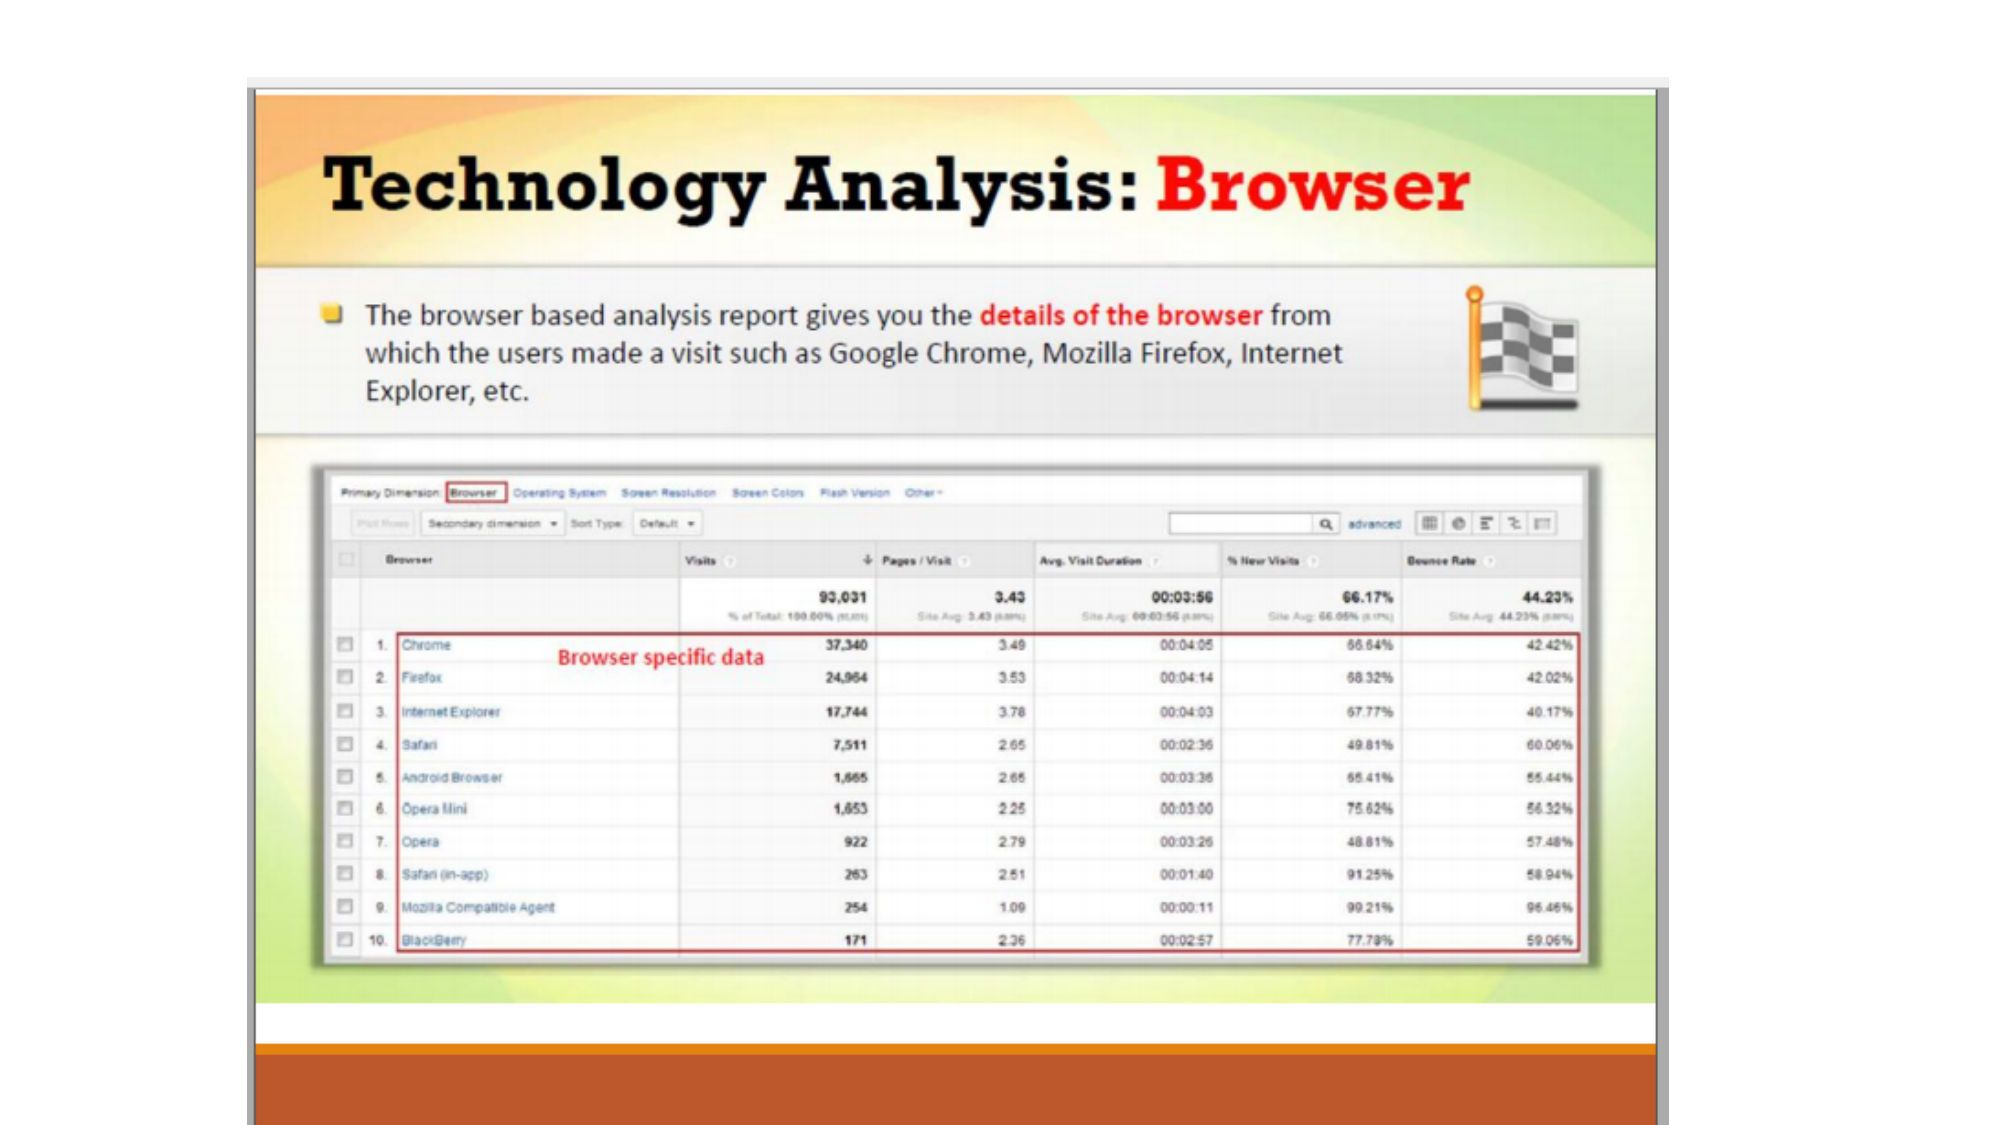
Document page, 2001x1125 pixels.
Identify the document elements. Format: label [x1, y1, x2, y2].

picture [247, 77, 1669, 1125]
